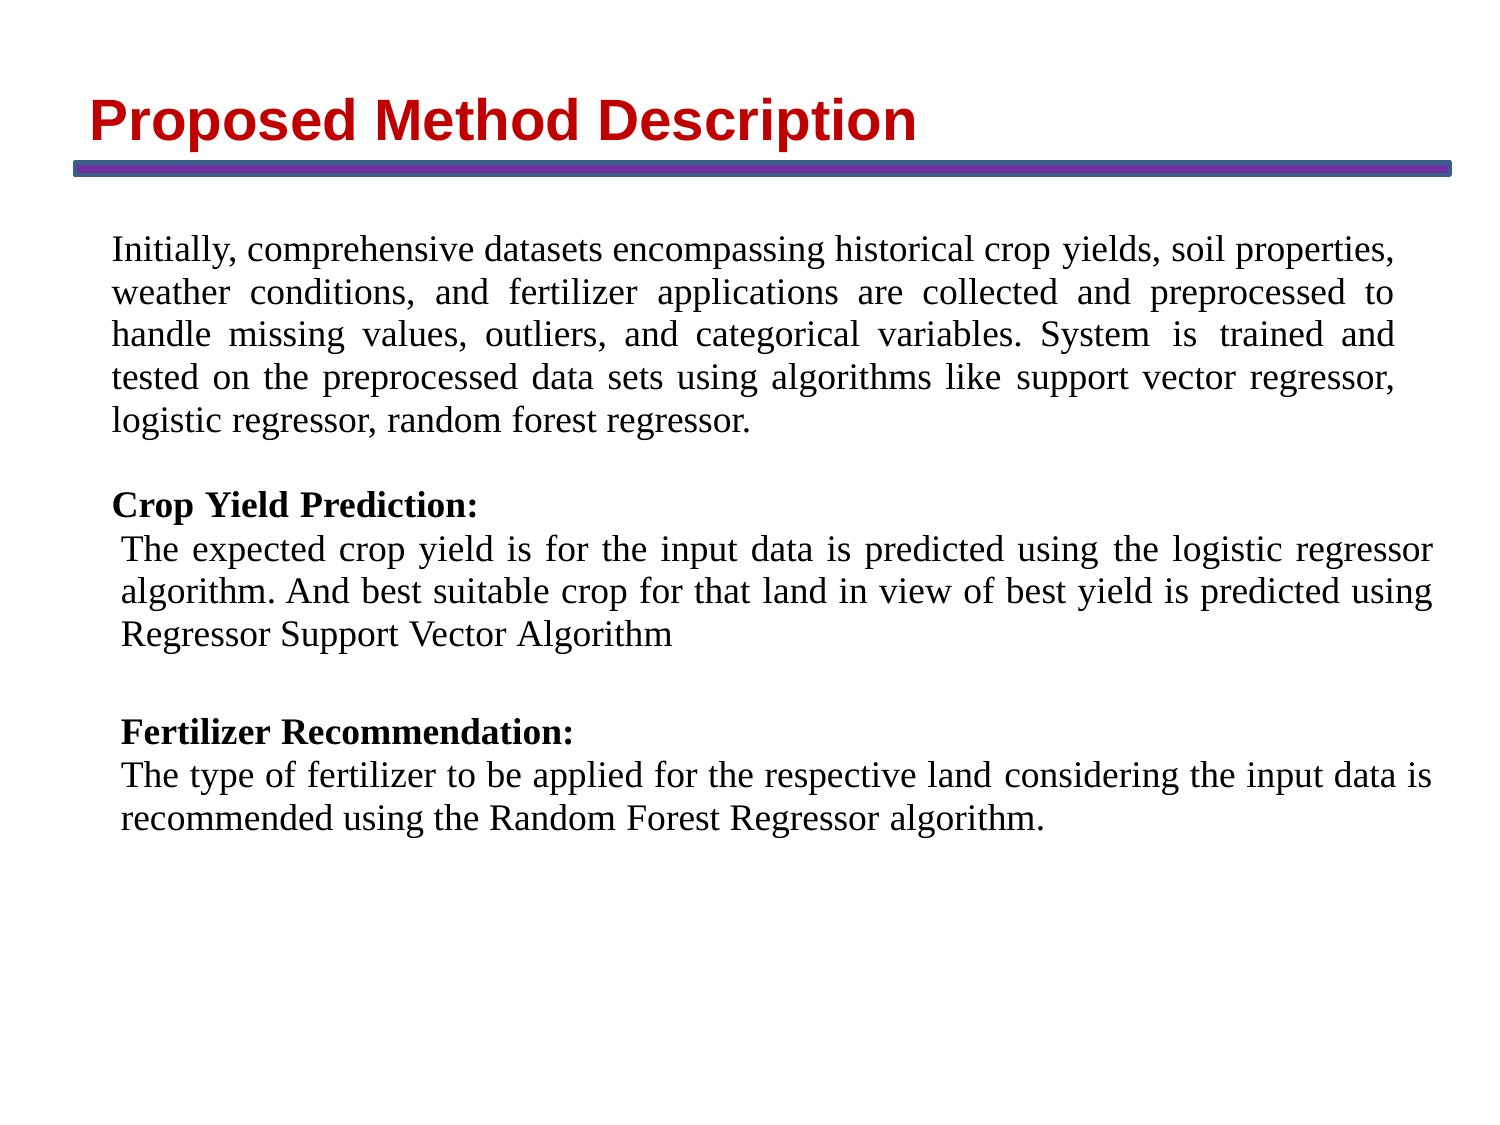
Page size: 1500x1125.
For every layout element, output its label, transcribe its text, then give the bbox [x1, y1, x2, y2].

text_box Initially, comprehensive datasets encompassing historical crop yields, soil properties, weather conditions, and fertilizer applications are collected and preprocessed to handle missing values, outliers, and categorical variables. System is trained and tested on the preprocessed data sets using algorithms like support vector regressor, logistic regressor, random forest regressor. Crop Yield Prediction: The expected crop yield is for the input data is predicted using the logistic regressor algorithm. And best suitable crop for that land in view of best yield is predicted using Regressor Support Vector Algorithm Fertilizer Recommendation: The type of fertilizer to be applied for the respective land considering the input data is recommended using the Random Forest Regressor algorithm. [77, 219, 1453, 882]
text_box [75, 162, 1450, 175]
text_box Proposed Method Description [74, 75, 1219, 160]
